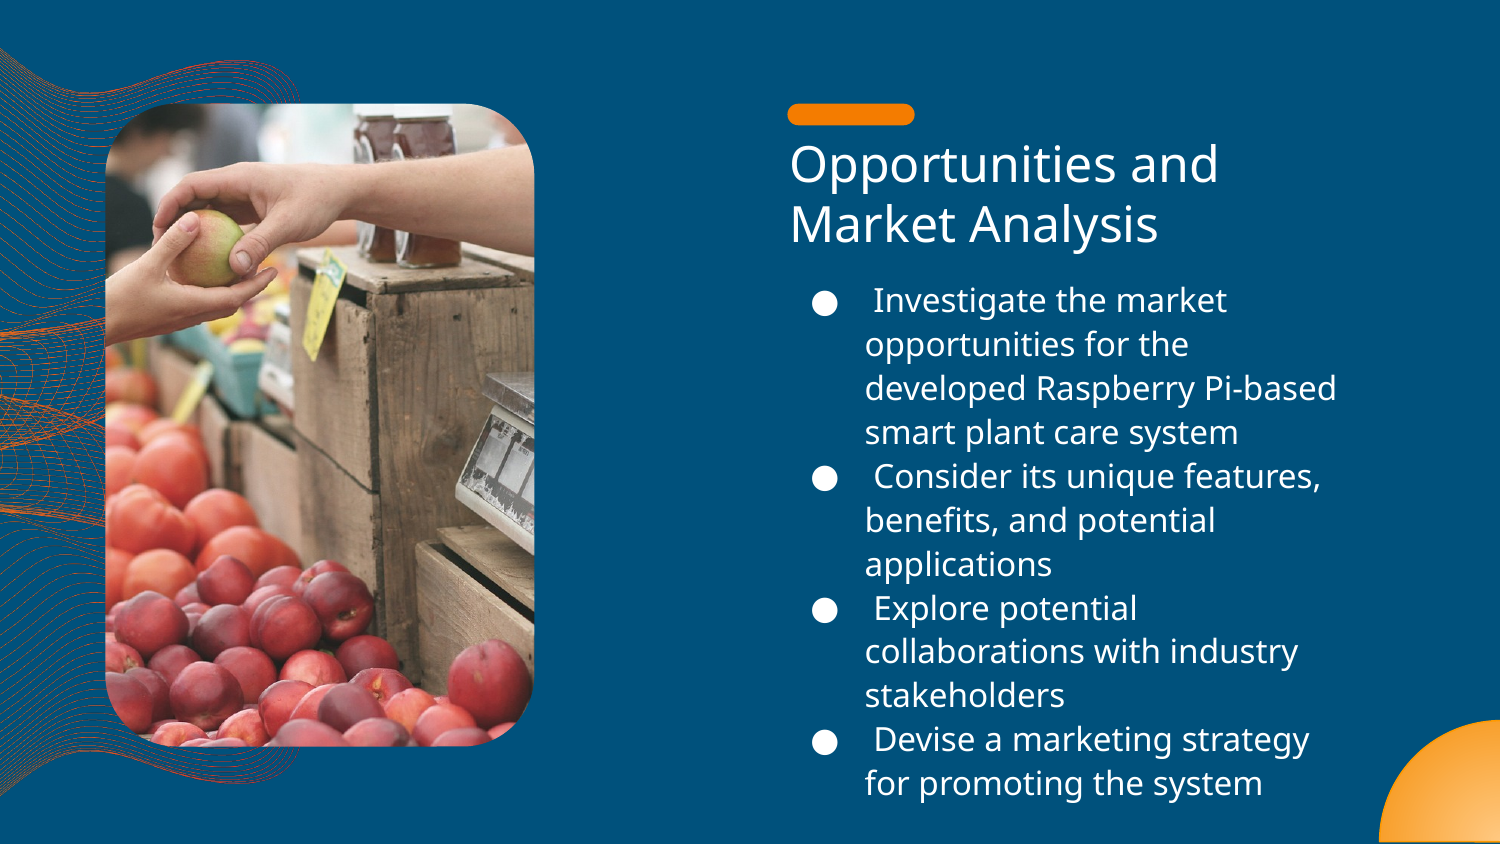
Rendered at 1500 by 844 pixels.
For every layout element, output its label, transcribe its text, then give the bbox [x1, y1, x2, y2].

picture [1010, 682, 1014, 706]
picture [970, 689, 986, 707]
picture [1092, 599, 1101, 620]
picture [1031, 645, 1046, 663]
picture [121, 754, 141, 761]
picture [1293, 734, 1308, 758]
picture [1113, 777, 1122, 794]
picture [0, 444, 10, 450]
picture [246, 778, 256, 783]
picture [1149, 645, 1158, 662]
picture [7, 780, 19, 789]
picture [176, 67, 192, 72]
picture [894, 698, 903, 707]
picture [994, 645, 1005, 662]
picture [973, 602, 988, 620]
picture [1128, 777, 1142, 795]
picture [42, 431, 56, 439]
picture [1199, 730, 1208, 751]
picture [954, 777, 969, 795]
picture [31, 403, 41, 412]
picture [899, 777, 908, 794]
picture [66, 424, 74, 431]
picture [1020, 733, 1029, 750]
picture [0, 102, 534, 748]
picture [940, 602, 956, 620]
title Opportunities and Market Analysis [774, 139, 1364, 246]
picture [1094, 774, 1103, 795]
subtitle Investigate the market opportunities for the developed Raspberry Pi-based smart plant care system Consider its unique features, benefits, and potential applications Explore potential collaborations with industry stakeholders Devise a marketing strategy for promoting the system [774, 260, 1364, 583]
picture [894, 603, 907, 619]
picture [1201, 645, 1211, 663]
picture [0, 395, 9, 402]
picture [1024, 774, 1033, 795]
picture [959, 645, 974, 663]
picture [1079, 726, 1091, 750]
picture [1256, 733, 1270, 751]
picture [1216, 778, 1230, 795]
picture [26, 429, 40, 441]
picture [199, 63, 210, 67]
picture [1140, 733, 1149, 750]
picture [154, 765, 188, 776]
picture [75, 417, 96, 428]
picture [1073, 603, 1077, 619]
picture [943, 733, 955, 751]
picture [1071, 645, 1083, 663]
picture [1155, 777, 1167, 795]
picture [961, 602, 970, 619]
picture [1170, 778, 1184, 802]
picture [919, 654, 928, 663]
picture [1108, 770, 1112, 794]
picture [1113, 730, 1122, 751]
picture [1015, 734, 1019, 750]
picture [975, 778, 979, 794]
picture [1066, 777, 1076, 795]
picture [926, 777, 936, 795]
picture [1242, 645, 1253, 663]
picture [867, 689, 878, 707]
picture [1257, 642, 1266, 663]
picture [956, 689, 965, 706]
picture [1243, 730, 1252, 751]
picture [1274, 733, 1289, 758]
picture [43, 406, 67, 417]
picture [1095, 646, 1118, 662]
picture [1115, 602, 1126, 619]
picture [866, 770, 876, 794]
picture [57, 429, 68, 434]
picture [1188, 777, 1199, 795]
picture [986, 742, 995, 751]
picture [999, 689, 1009, 707]
picture [867, 645, 878, 663]
picture [1021, 602, 1037, 620]
picture [931, 689, 945, 707]
picture [944, 645, 954, 663]
picture [878, 777, 894, 795]
picture [1130, 642, 1139, 663]
picture [992, 654, 1000, 663]
picture [1019, 689, 1034, 707]
picture [1053, 602, 1067, 620]
picture [980, 777, 989, 794]
picture [1074, 246, 1086, 253]
picture [0, 328, 50, 340]
picture [1212, 638, 1216, 662]
picture [883, 645, 898, 663]
picture [1067, 778, 1081, 802]
picture [75, 749, 117, 754]
picture [877, 597, 889, 619]
picture [1156, 734, 1170, 758]
picture [1051, 777, 1061, 794]
picture [914, 682, 926, 706]
picture [1078, 602, 1087, 619]
picture [1203, 774, 1212, 795]
picture [1005, 777, 1020, 795]
picture [1240, 777, 1260, 794]
picture [206, 778, 238, 784]
picture [67, 414, 74, 426]
picture [1225, 742, 1233, 751]
picture [1213, 733, 1222, 750]
picture [989, 733, 1000, 750]
picture [882, 686, 891, 707]
picture [1052, 646, 1056, 662]
picture [1057, 645, 1066, 662]
picture [1135, 734, 1139, 750]
picture [1040, 600, 1050, 620]
picture [1282, 646, 1297, 670]
picture [1113, 611, 1121, 620]
picture [922, 645, 933, 662]
picture [1052, 689, 1063, 707]
picture [877, 728, 895, 750]
picture [1184, 733, 1196, 751]
picture [1186, 645, 1195, 662]
picture [1144, 638, 1148, 662]
picture [1227, 733, 1238, 750]
picture [4, 435, 15, 439]
picture [214, 61, 225, 65]
picture [917, 602, 927, 620]
picture [951, 682, 955, 706]
picture [917, 734, 931, 750]
picture [1155, 733, 1165, 751]
picture [0, 398, 30, 410]
picture [1222, 646, 1232, 663]
picture [191, 773, 203, 780]
picture [1002, 602, 1017, 627]
picture [1181, 646, 1185, 662]
picture [939, 638, 943, 662]
picture [991, 777, 1000, 794]
picture [1095, 733, 1109, 751]
picture [897, 689, 908, 706]
picture [1010, 642, 1019, 663]
picture [105, 90, 117, 94]
picture [1031, 733, 1040, 750]
picture [52, 323, 83, 333]
picture [23, 438, 31, 444]
picture [1045, 733, 1058, 751]
picture [959, 733, 973, 751]
picture [942, 777, 951, 794]
picture [900, 733, 914, 751]
